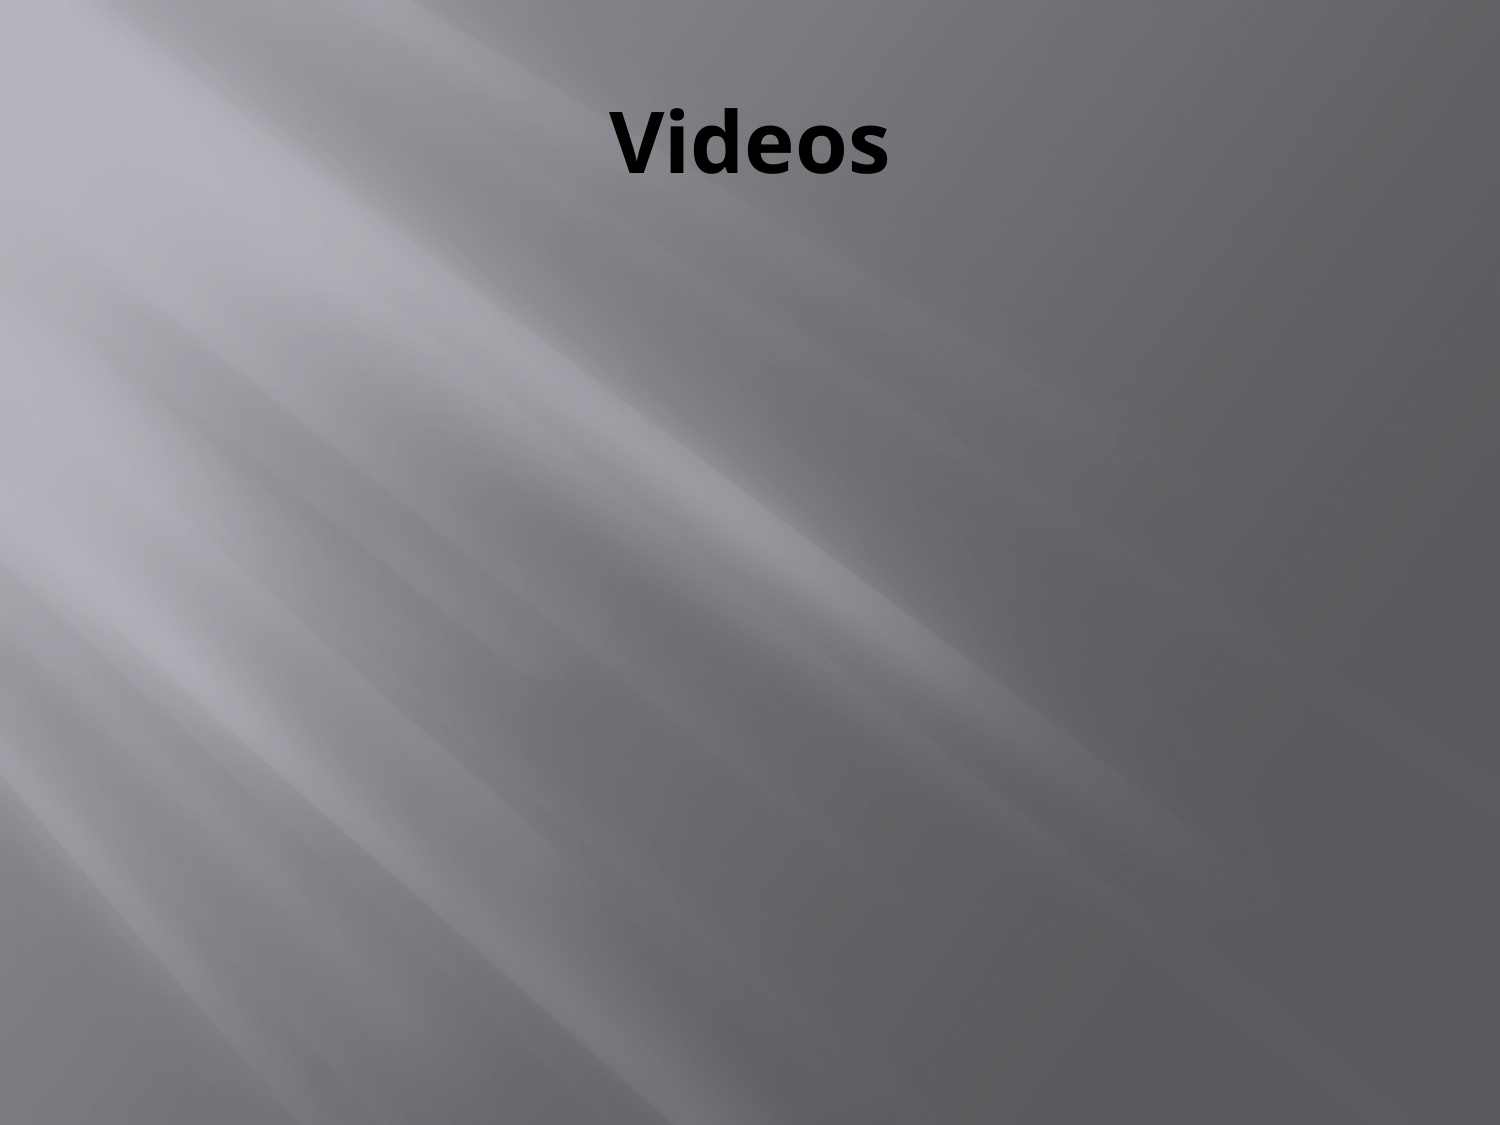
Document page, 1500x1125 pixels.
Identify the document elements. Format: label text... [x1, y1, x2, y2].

title Videos [75, 45, 1425, 233]
